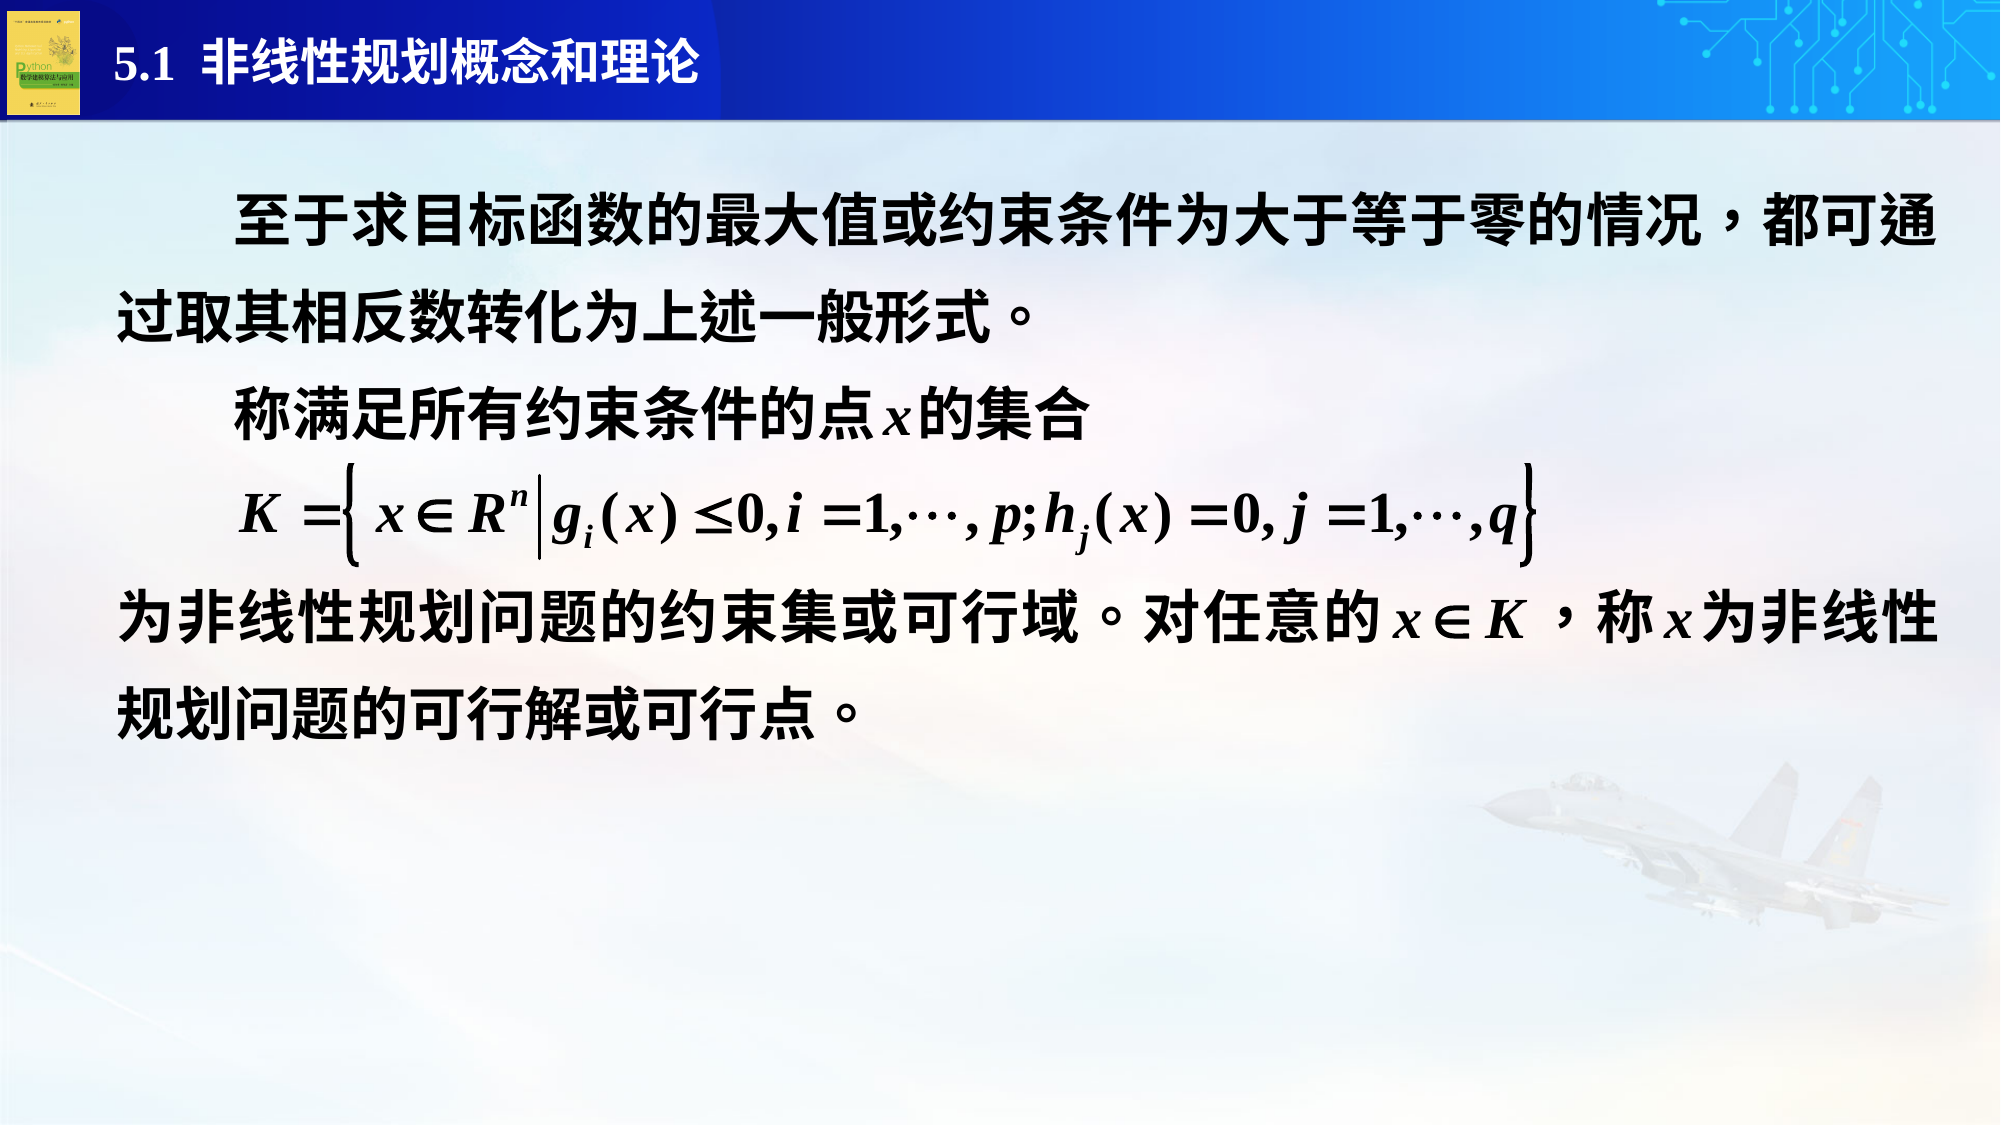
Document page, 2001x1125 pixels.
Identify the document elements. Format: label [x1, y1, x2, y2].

text_box [116, 172, 1939, 1039]
picture [0, 0, 2001, 1125]
